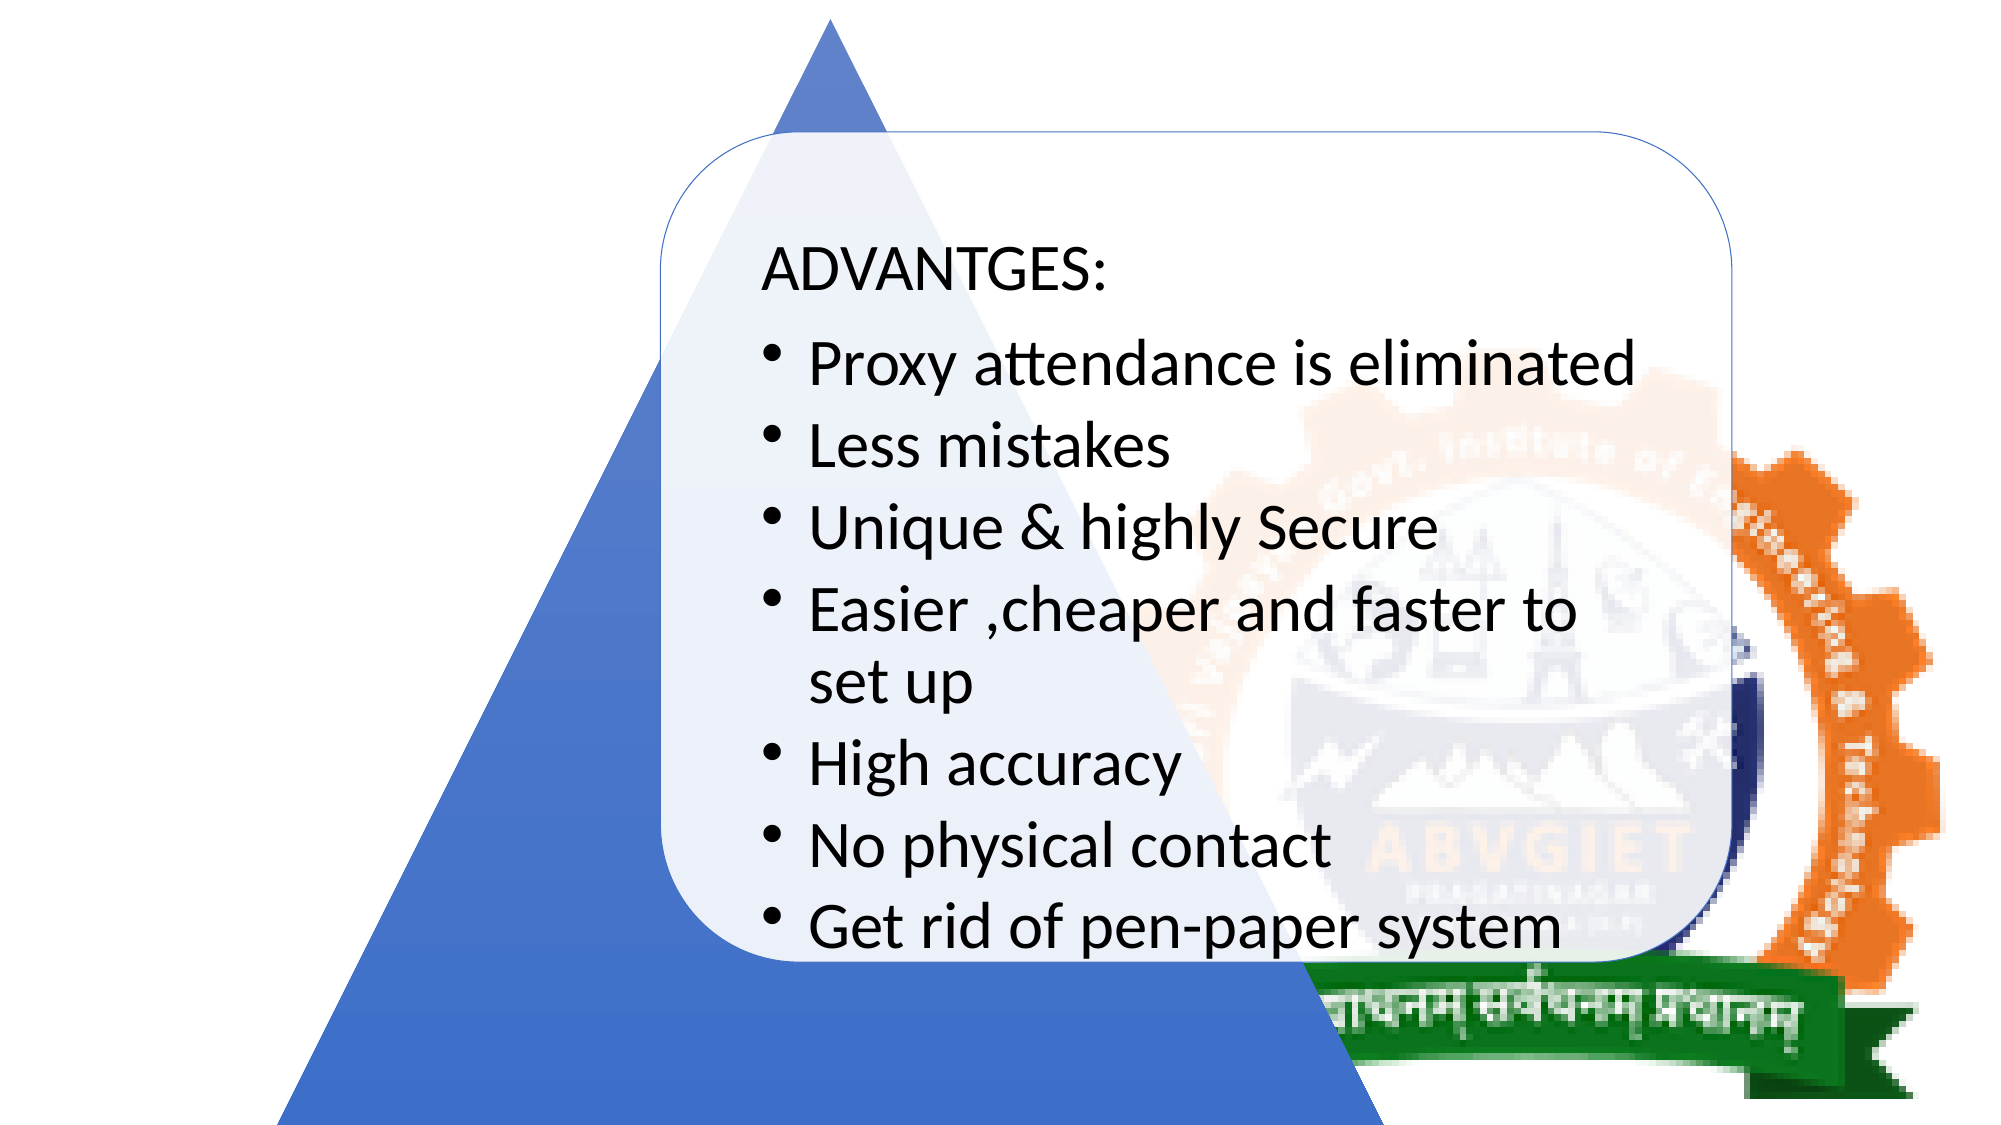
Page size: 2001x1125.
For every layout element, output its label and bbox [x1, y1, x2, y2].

picture [0, 0, 2001, 1125]
text_box [0, 18, 2000, 1125]
